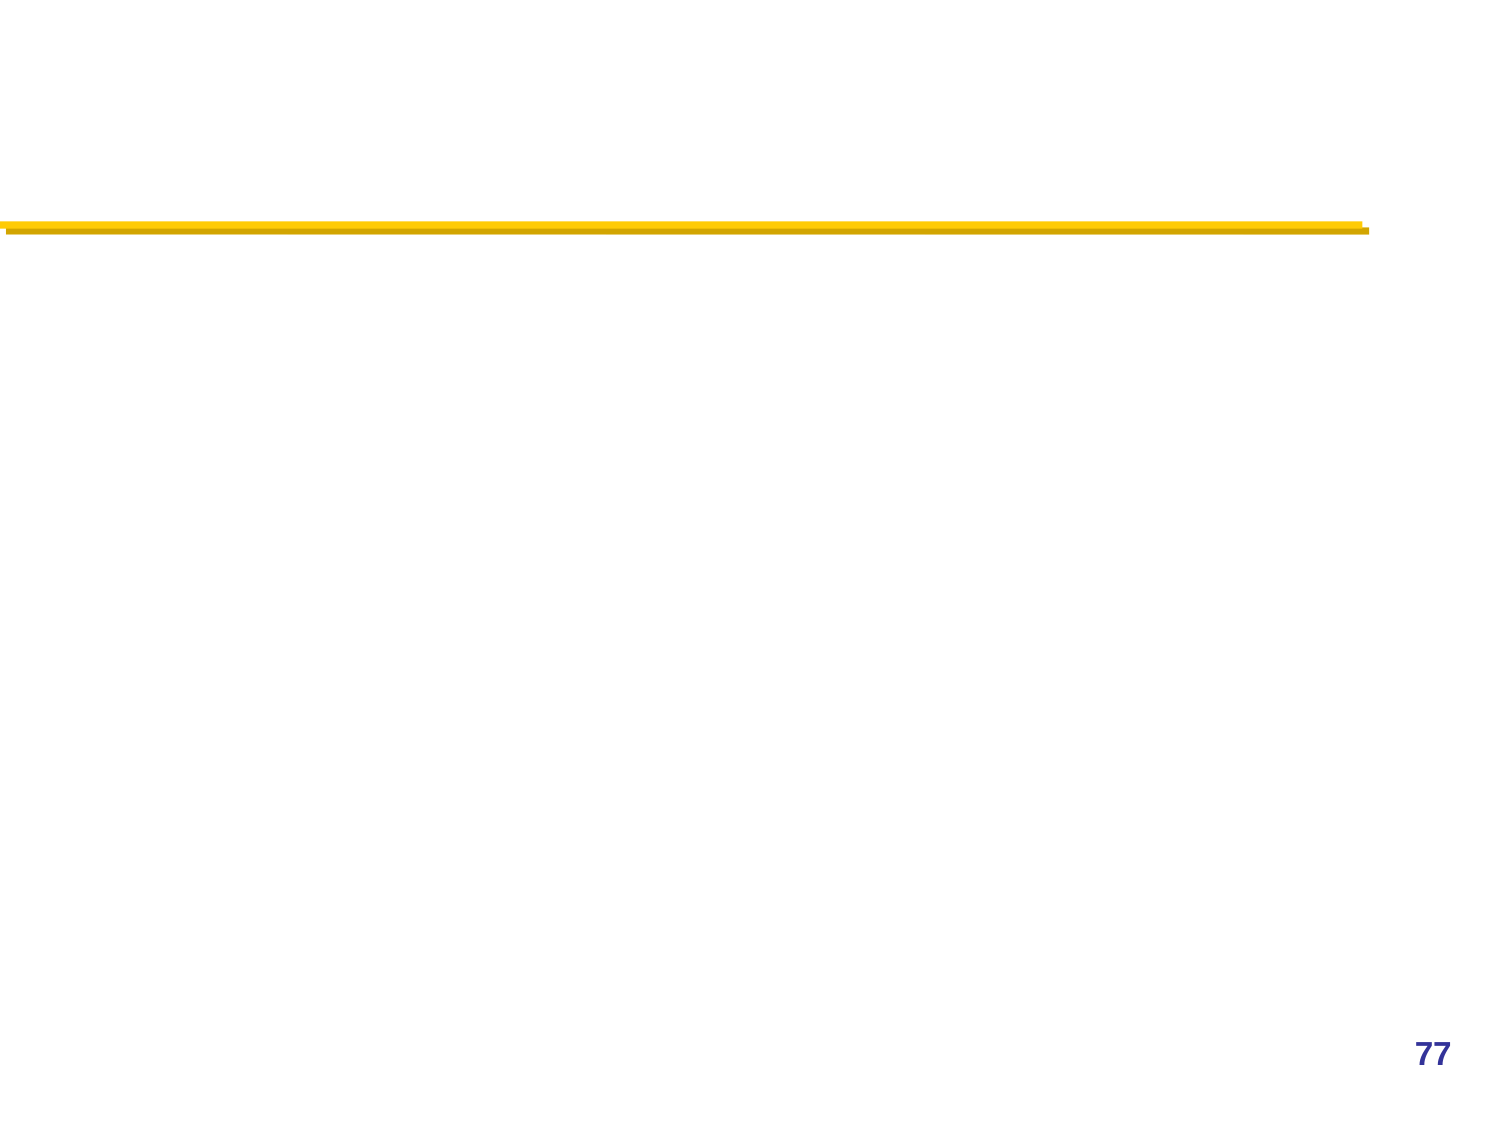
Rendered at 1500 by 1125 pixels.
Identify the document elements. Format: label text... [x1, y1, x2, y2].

slide_number 77 [1400, 1025, 1500, 1100]
